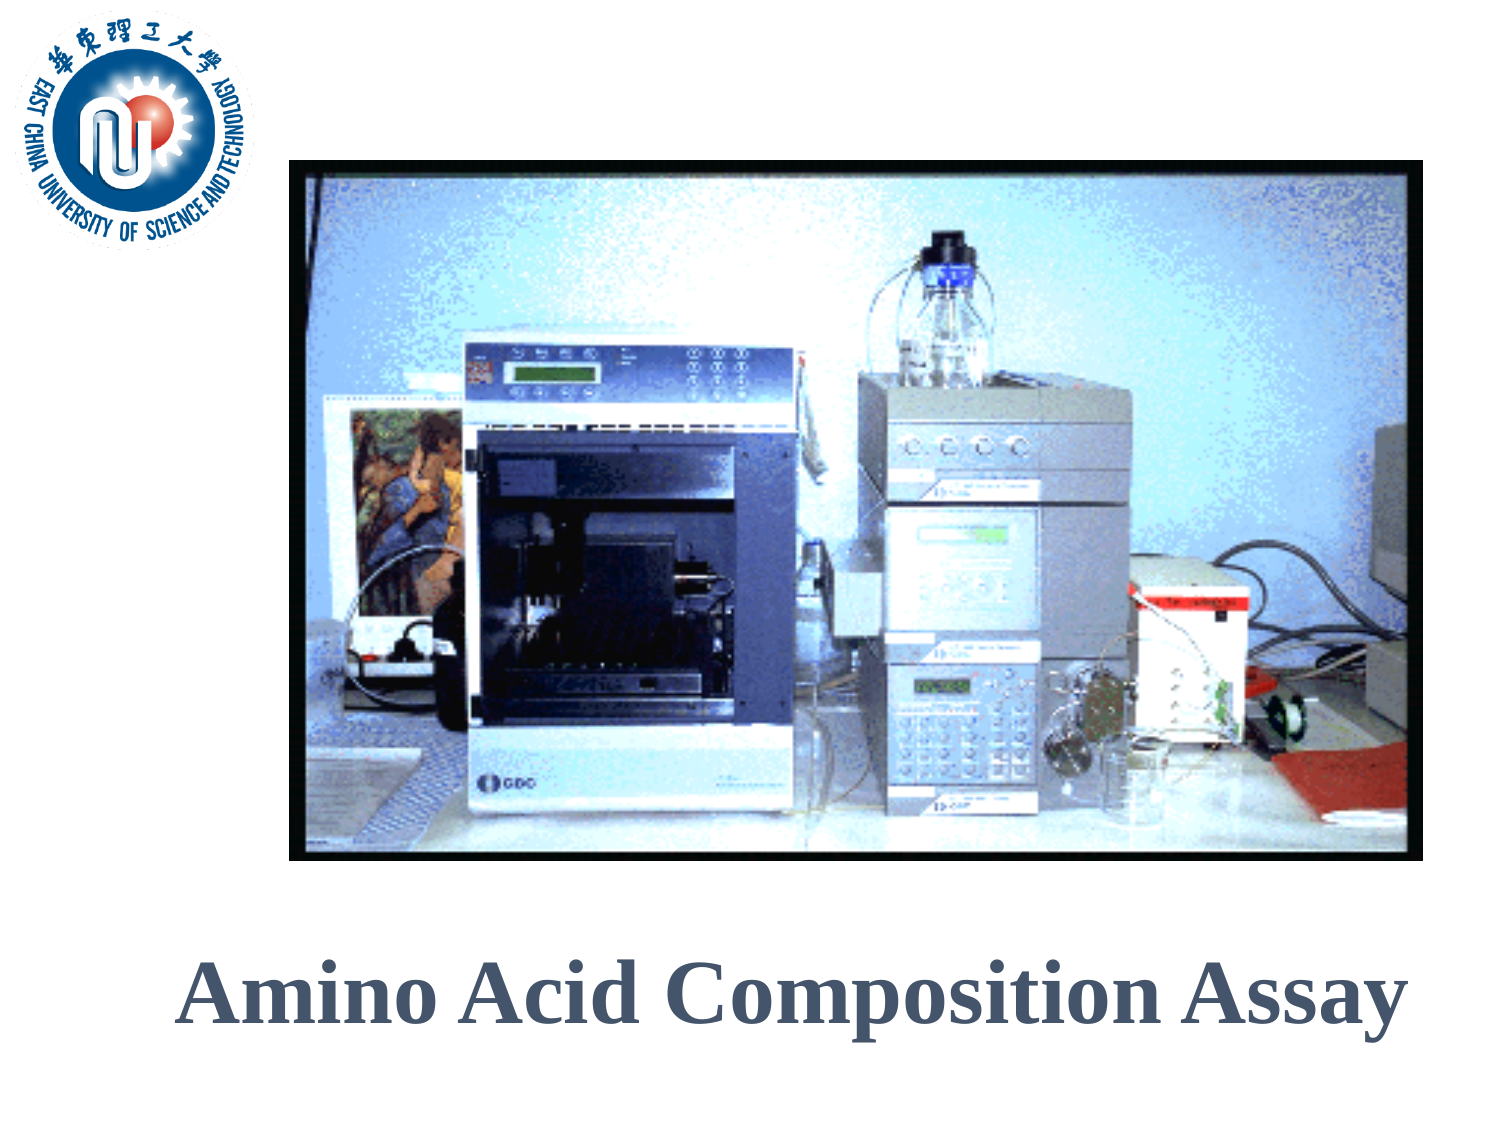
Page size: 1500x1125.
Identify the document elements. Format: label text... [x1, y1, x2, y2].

picture [289, 160, 1423, 861]
picture [13, 9, 254, 250]
text_box Amino Acid Composition Assay [159, 924, 1427, 1050]
